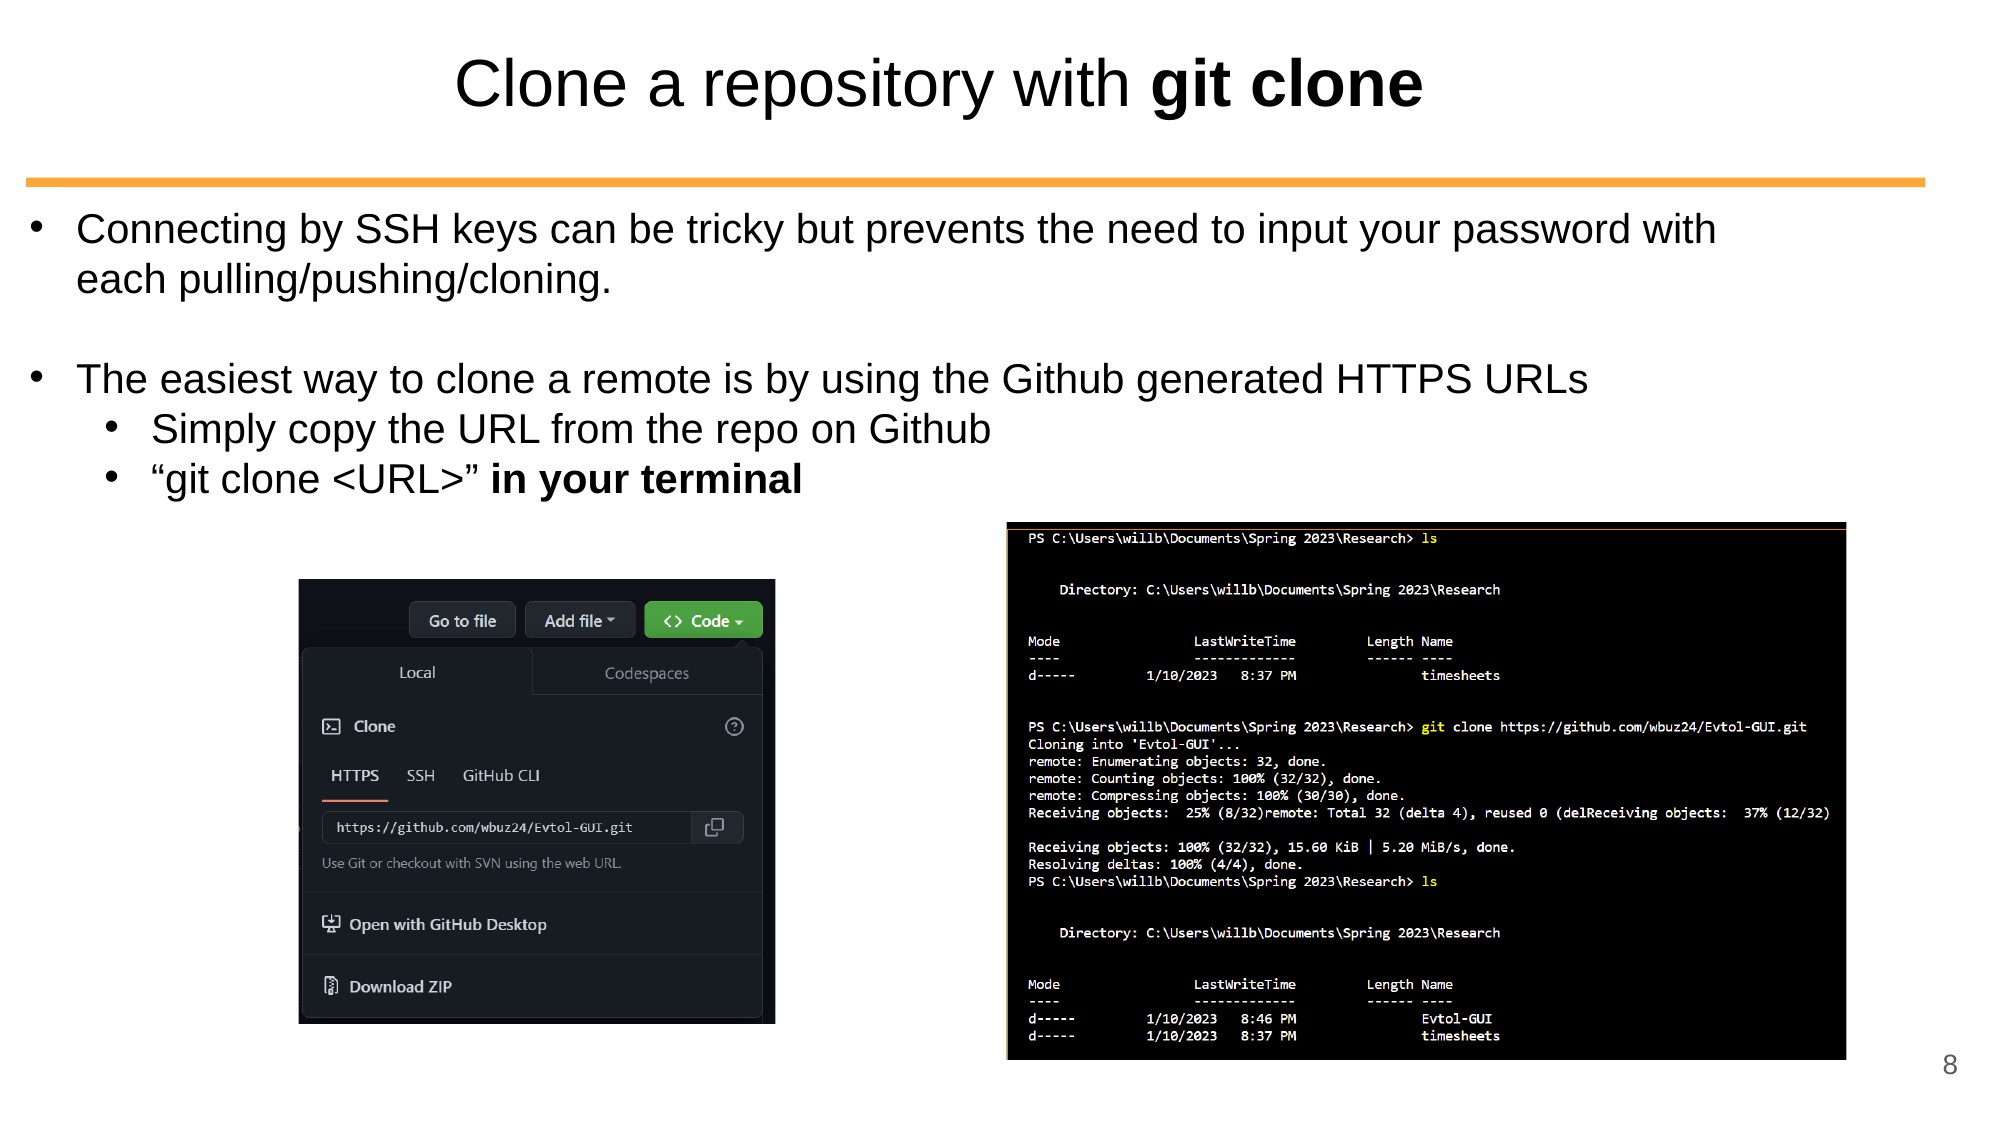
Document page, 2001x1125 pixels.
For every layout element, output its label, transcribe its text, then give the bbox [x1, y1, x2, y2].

picture [1005, 522, 1847, 1060]
text_box Clone a repository with git clone [26, 32, 1854, 128]
picture [298, 579, 776, 1024]
slide_number 8 [1853, 1019, 1973, 1106]
text_box Connecting by SSH keys can be tricky but prevents the need to input your password with each pulling/pushing/cloning. The easiest way to clone a remote is by using the Github generated HTTPS URLs Simply copy the URL from the repo on Github “git clone <URL>” in your terminal [14, 194, 1737, 609]
